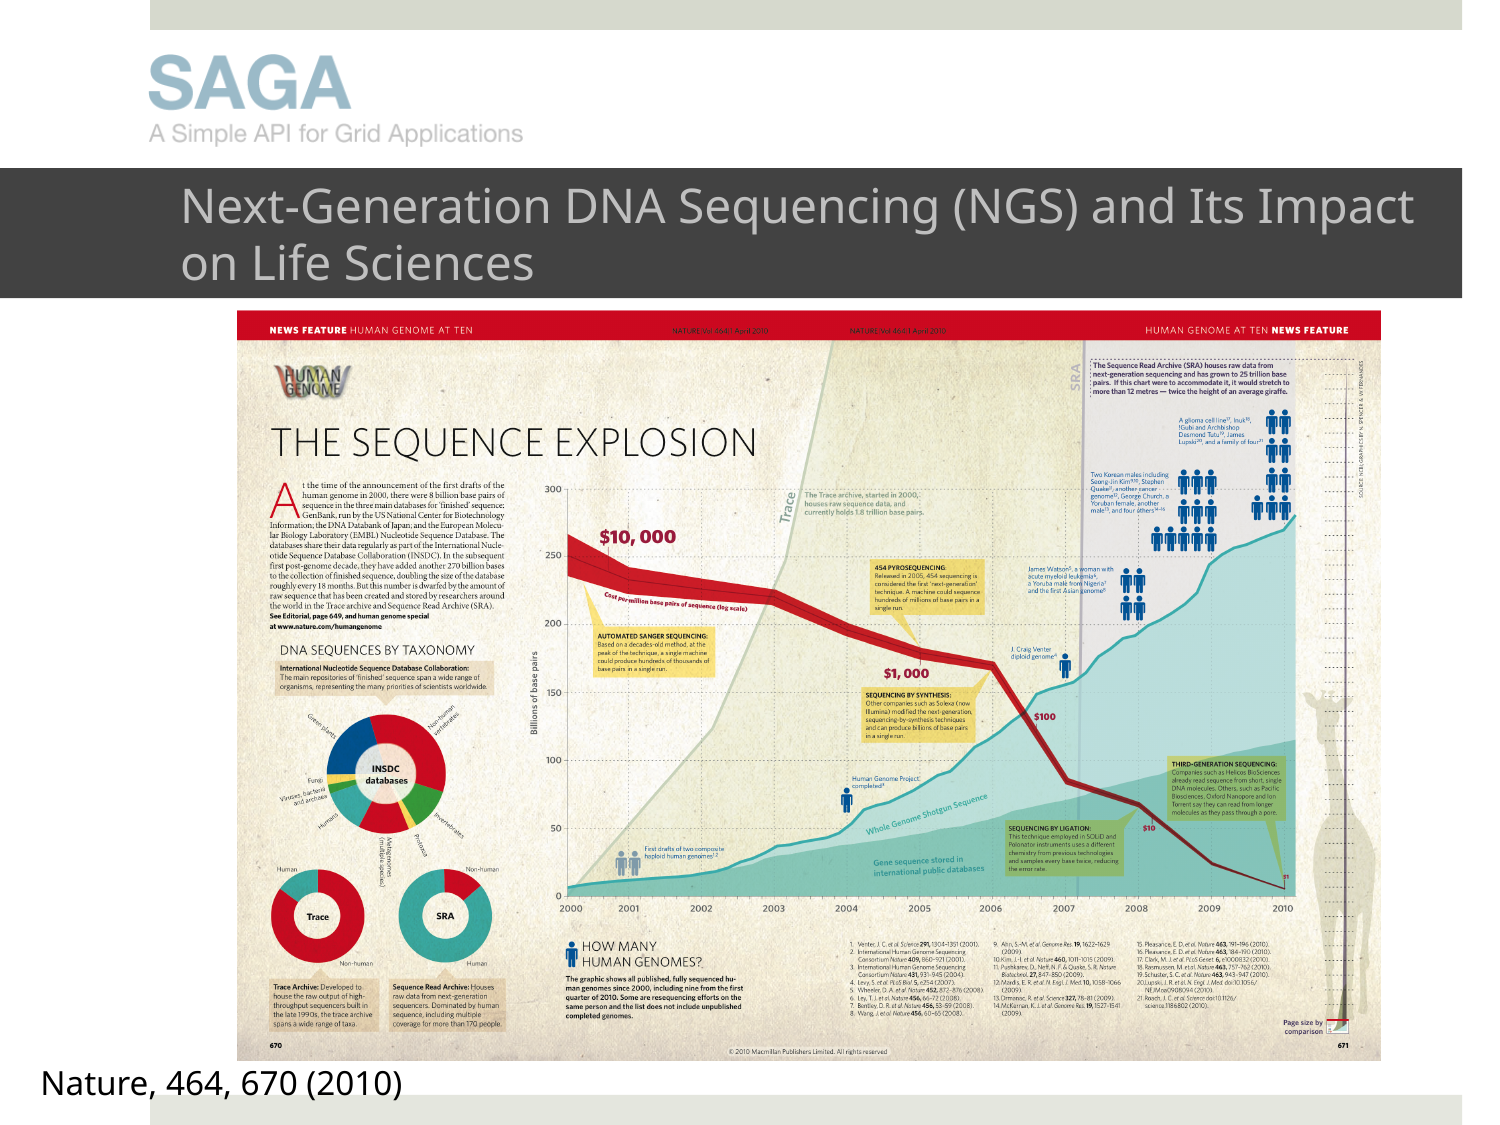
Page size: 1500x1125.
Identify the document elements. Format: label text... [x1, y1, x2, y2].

text_box Nature, 464, 670 (2010) [25, 1054, 1470, 1110]
title Next-Generation DNA Sequencing (NGS) and Its Impact on Life Sciences [0, 168, 1463, 299]
picture [236, 309, 1382, 1062]
picture [148, 54, 523, 147]
